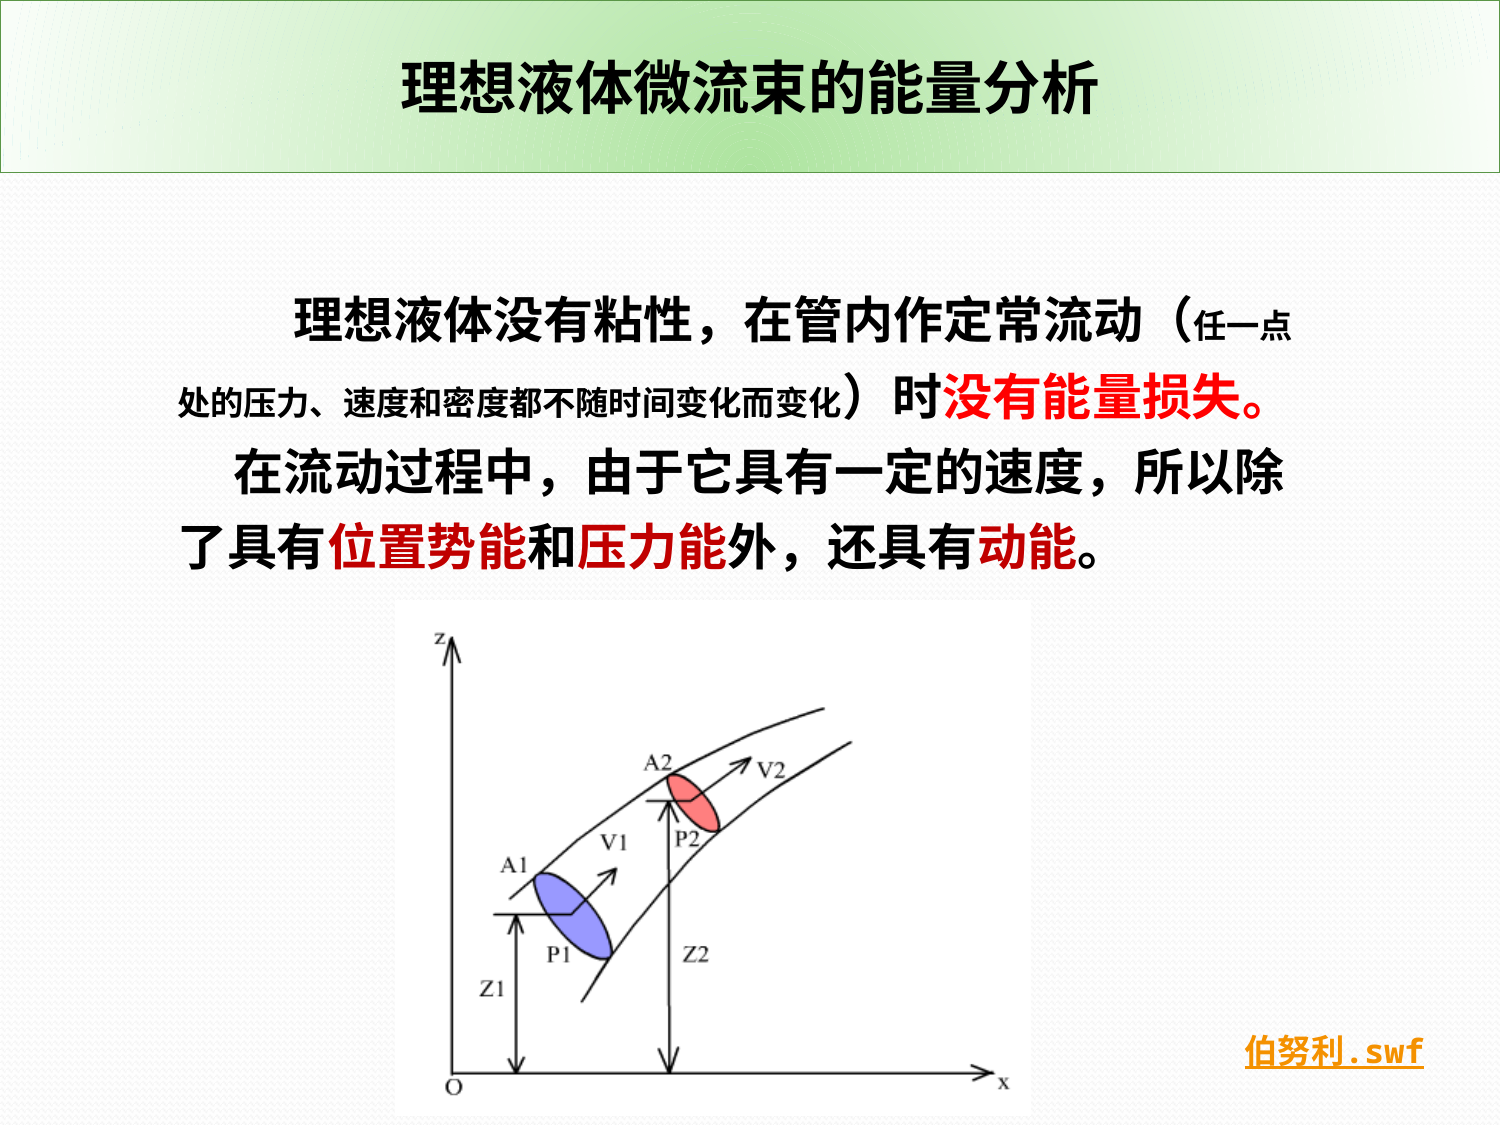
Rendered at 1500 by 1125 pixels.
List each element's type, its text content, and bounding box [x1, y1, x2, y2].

text_box 理想液体微流束的能量分析 [0, 0, 1500, 173]
text_box 理想液体没有粘性，在管内作定常流动（任一点处的压力、速度和密度都不随时间变化而变化）时没有能量损失。 在流动过程中，由于它具有一定的速度，所以除了具有位置势能和压力能外，还具有动能。 [162, 255, 1338, 583]
text_box 伯努利.swf [1229, 1023, 1440, 1086]
picture [395, 600, 1031, 1116]
